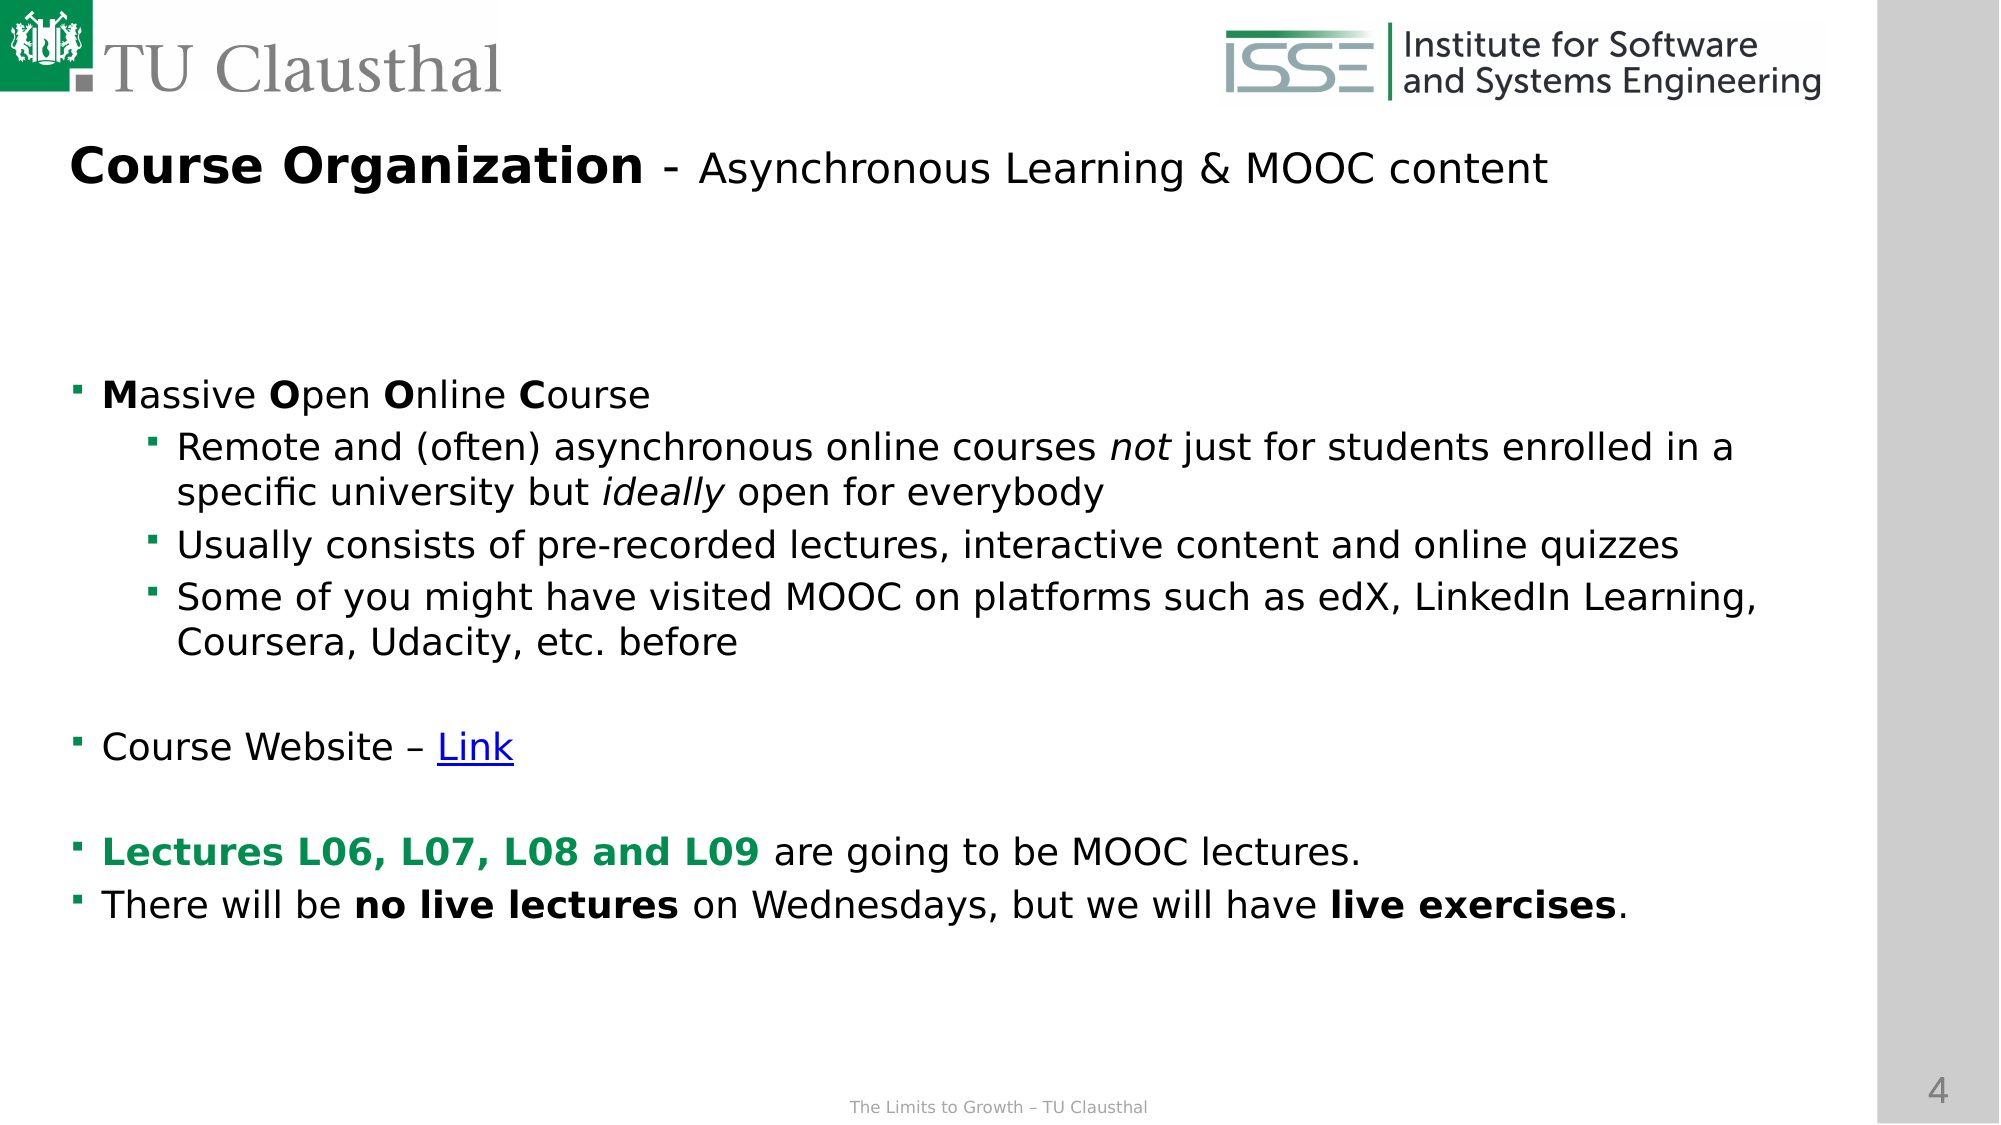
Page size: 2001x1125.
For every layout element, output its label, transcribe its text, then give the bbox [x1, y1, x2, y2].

text_box Massive Open Online Course Remote and (often) asynchronous online courses not just for students enrolled in a specific university but ideally open for everybody Usually consists of pre-recorded lectures, interactive content and online quizzes Some of you might have visited MOOC on platforms such as edX, LinkedIn Learning, Coursera, Udacity, etc. before Course Website – Link Lectures L06, L07, L08 and L09 are going to be MOOC lectures. There will be no live lectures on Wednesdays, but we will have live exercises. [54, 262, 1818, 1034]
picture [1218, 22, 1826, 107]
text_box Course Organization - Asynchronous Learning & MOOC content [54, 126, 1818, 262]
picture [0, 0, 501, 92]
